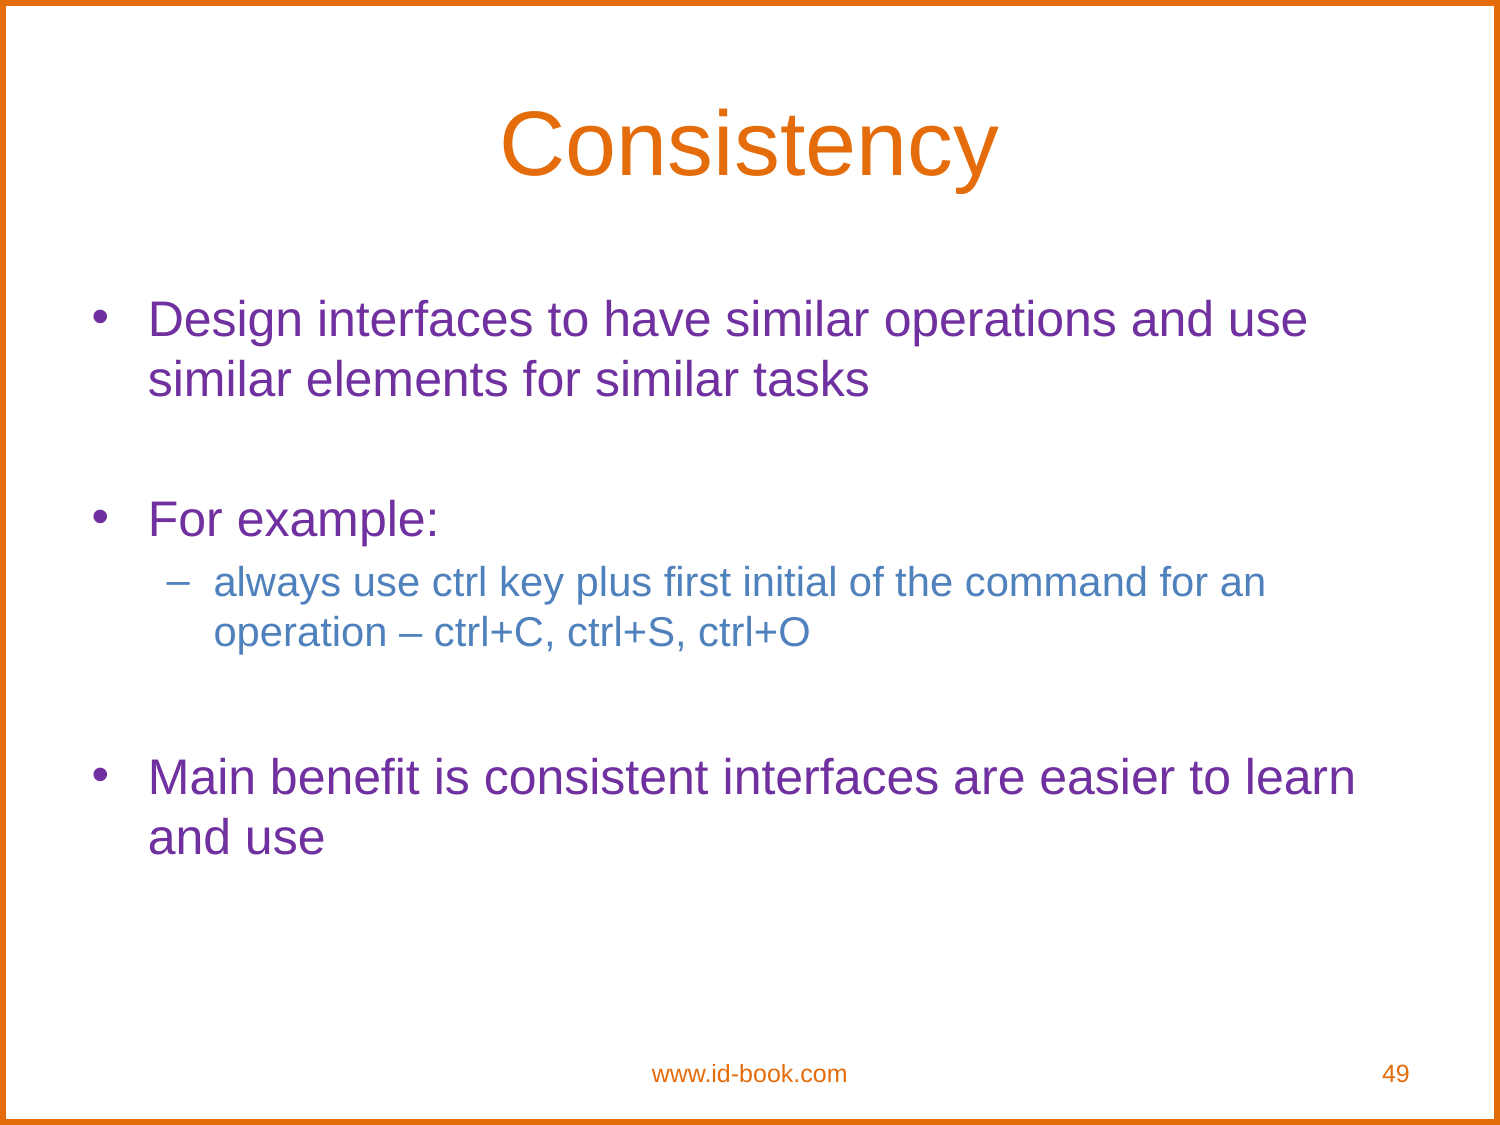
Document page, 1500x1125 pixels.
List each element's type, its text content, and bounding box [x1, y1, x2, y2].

slide_number 49 [1074, 1042, 1425, 1103]
footer www.id-book.com [512, 1042, 988, 1103]
title Consistency [75, 45, 1425, 233]
list Design interfaces to have similar operations and use similar elements for similar tasks For example: always use ctrl key plus first initial of the command for an operation – ctrl+C, ctrl+S, ctrl+O Main benefit is consistent interfaces are easier to learn and use [76, 278, 1427, 1022]
